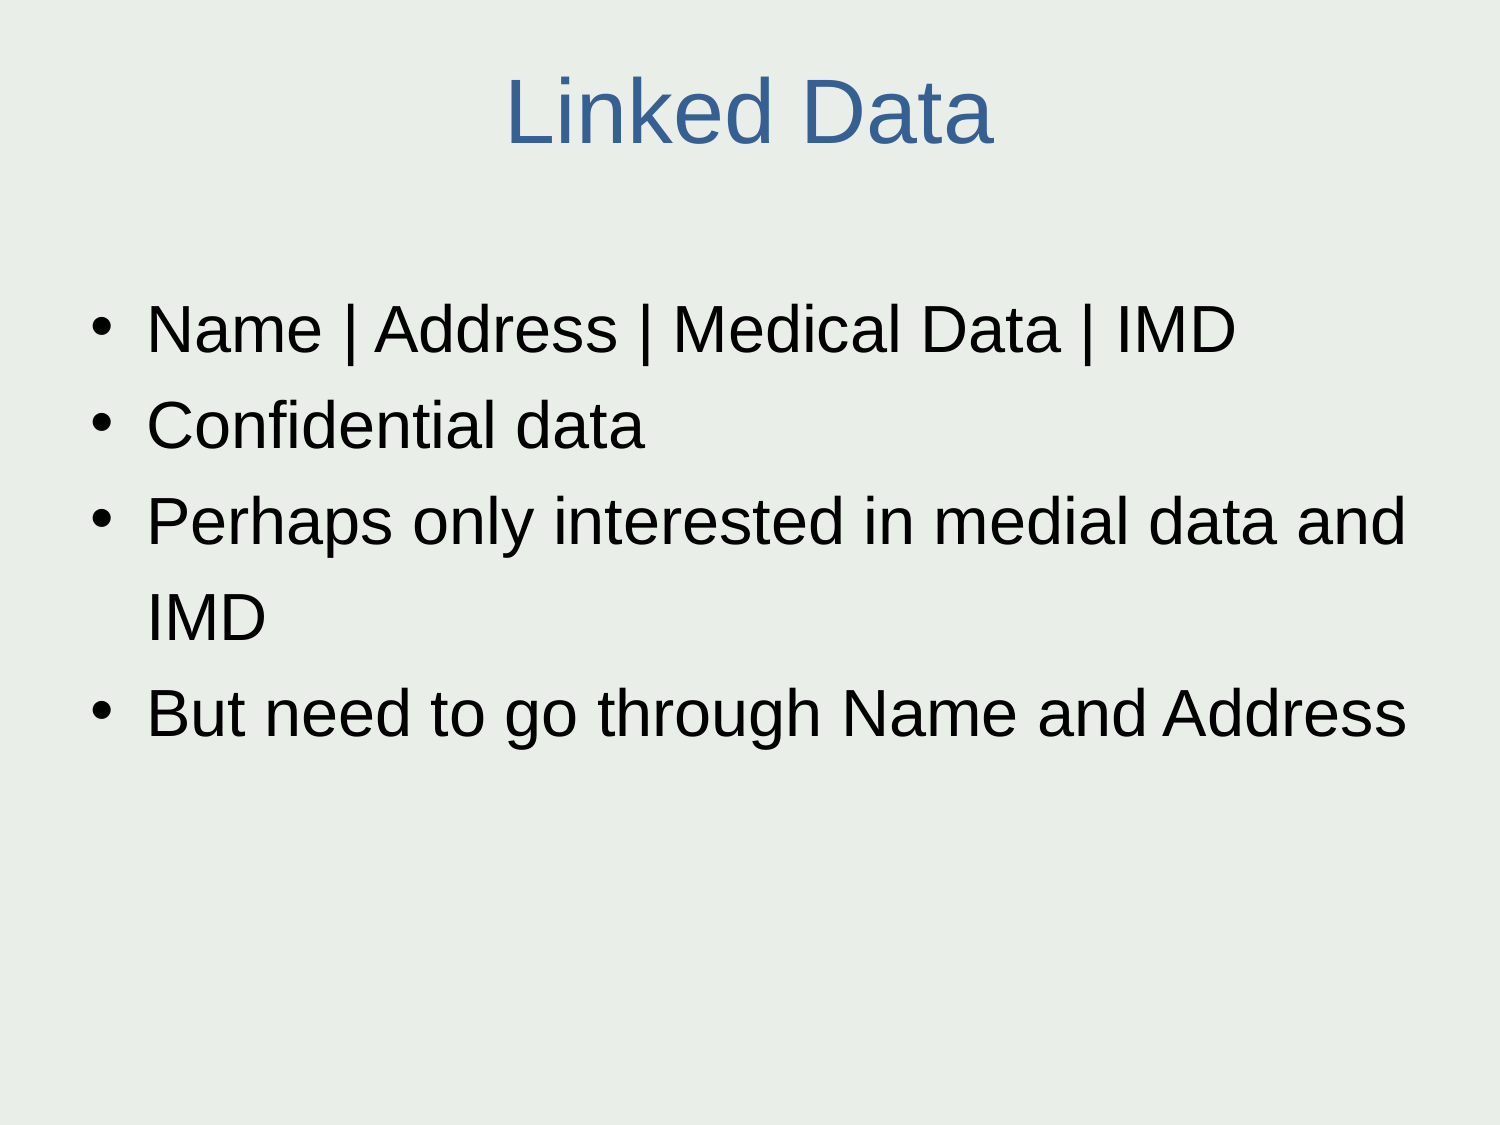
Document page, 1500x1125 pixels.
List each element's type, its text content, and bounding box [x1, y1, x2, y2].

text_box Name | Address | Medical Data | IMD Confidential data Perhaps only interested in medial data and IMD But need to go through Name and Address [75, 262, 1425, 1005]
text_box Linked Data [75, 45, 1425, 233]
